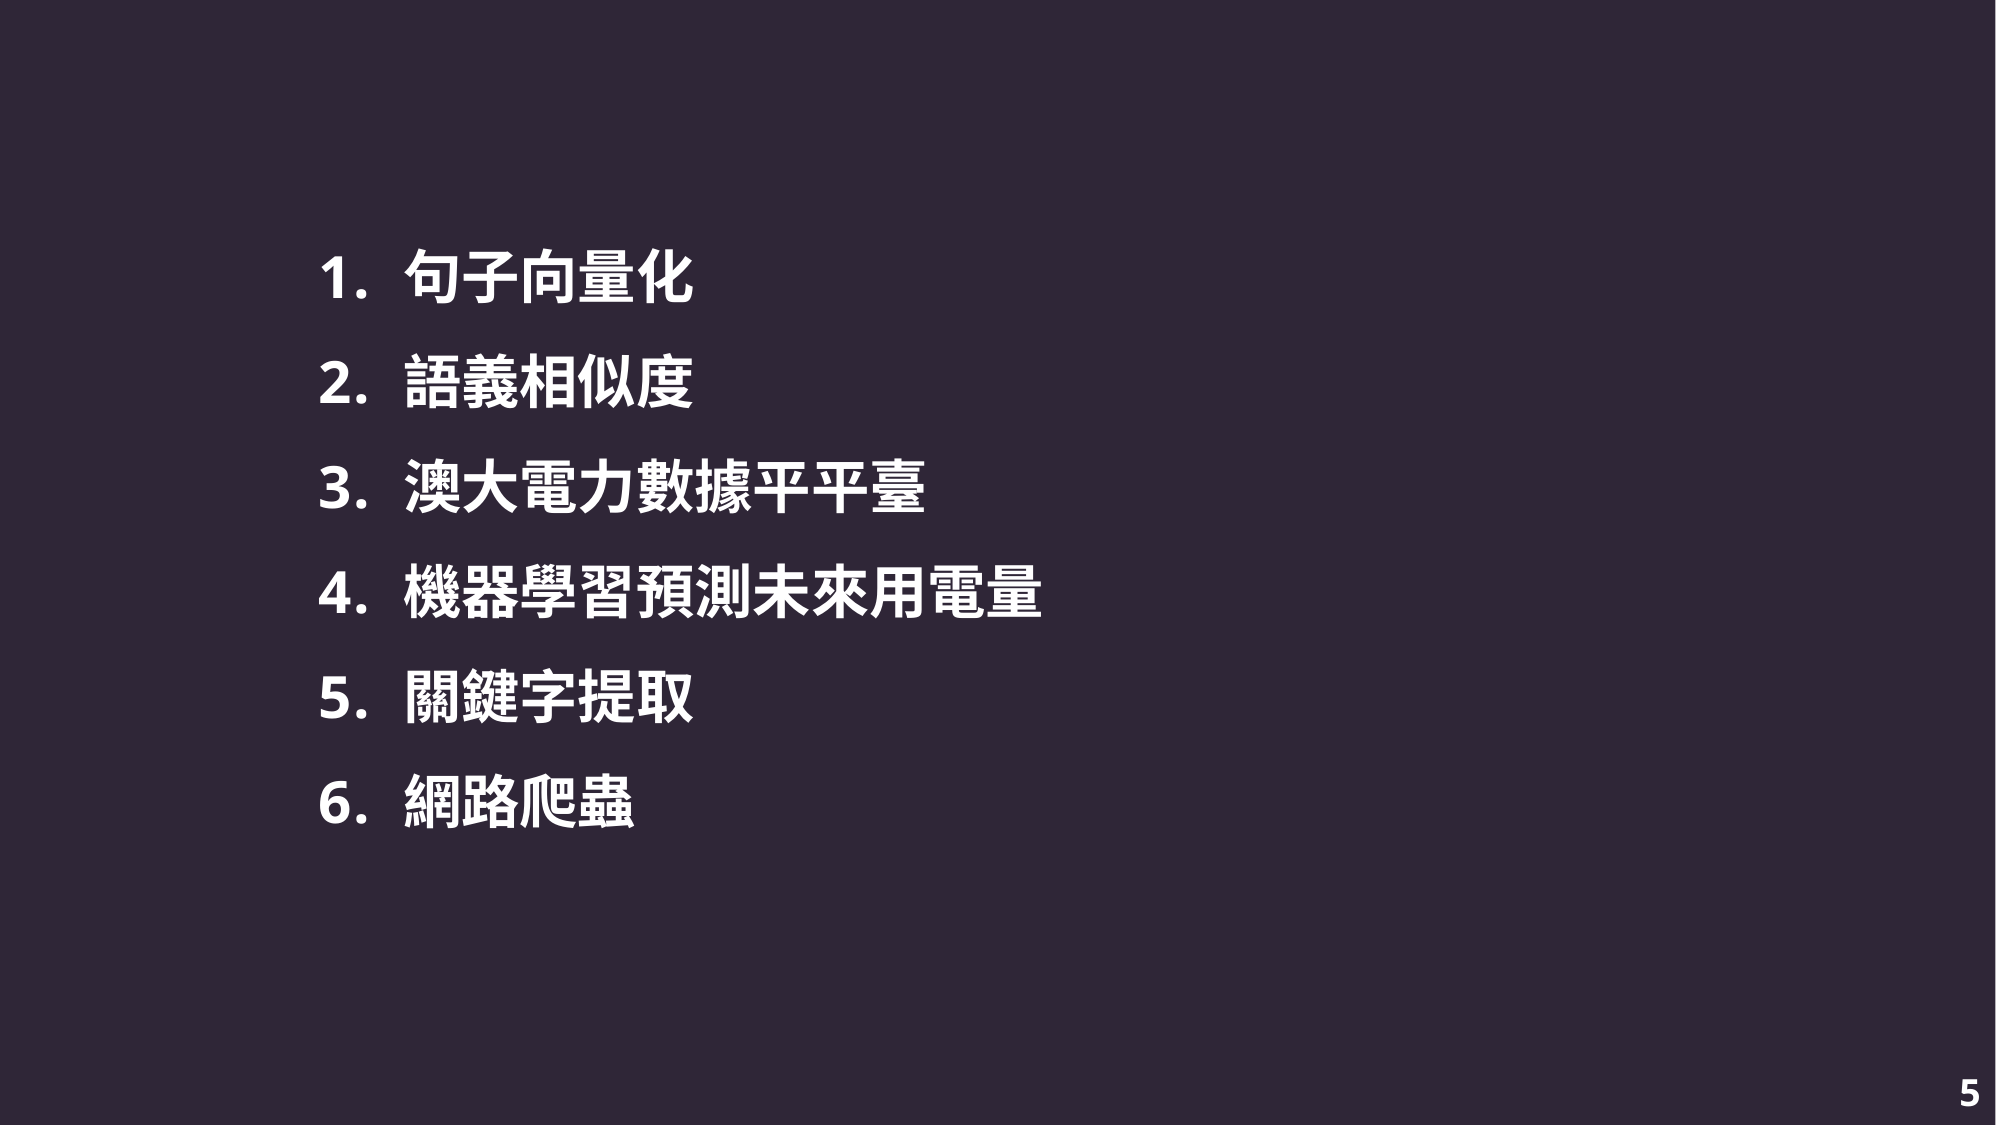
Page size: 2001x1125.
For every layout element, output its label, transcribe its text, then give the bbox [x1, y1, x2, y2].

text_box 5 [1944, 1061, 1996, 1121]
text_box [0, 0, 1996, 1125]
text_box 句子向量化 語義相似度 澳大電力數據平平臺 機器學習預測未來用電量 關鍵字提取 網路爬蟲 [304, 198, 1692, 843]
